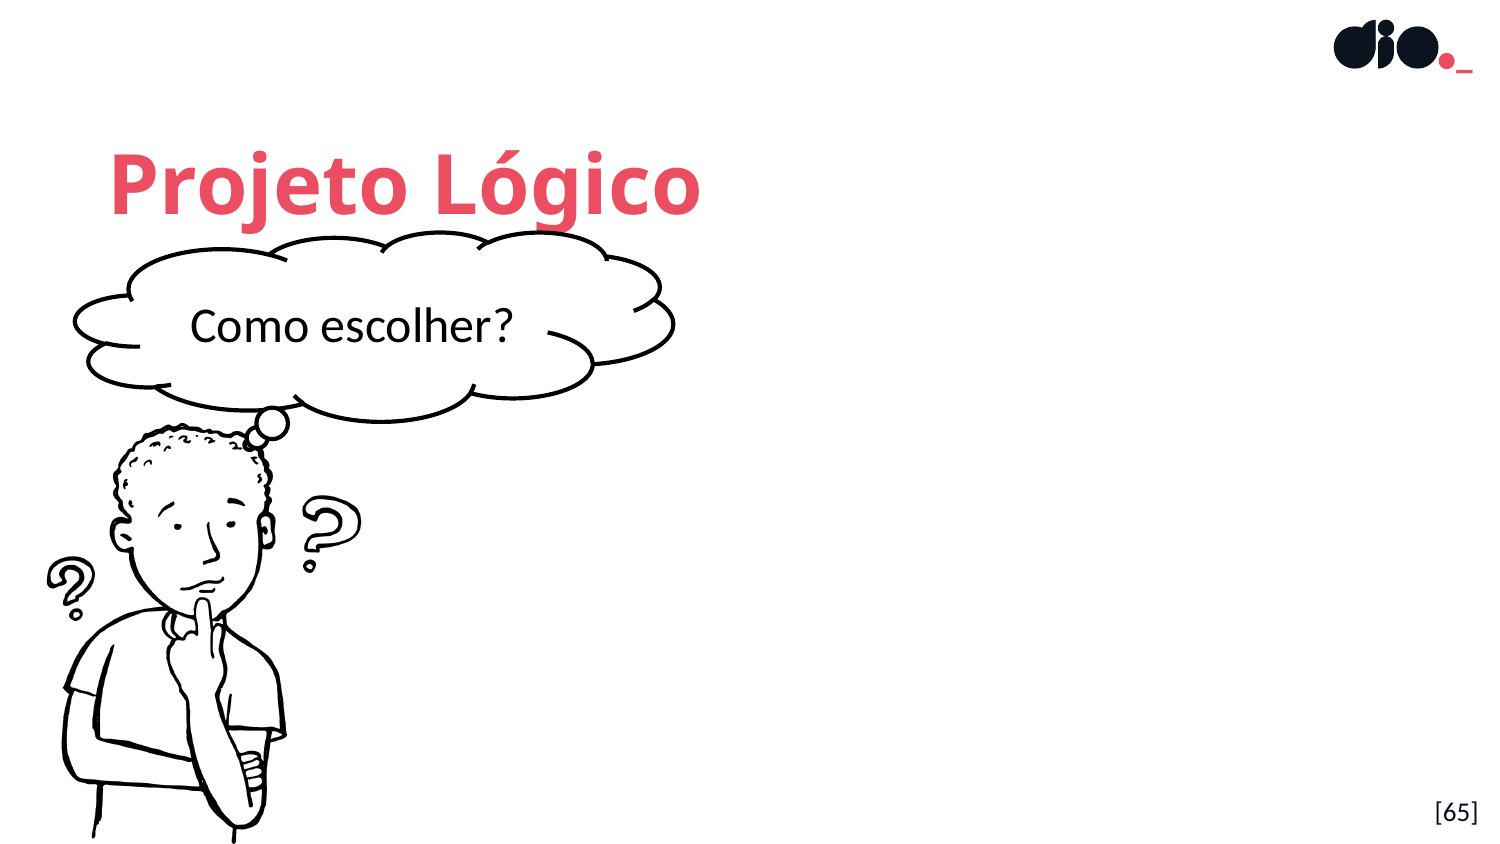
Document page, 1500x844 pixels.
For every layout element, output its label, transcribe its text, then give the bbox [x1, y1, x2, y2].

text_box Projeto Lógico [92, 104, 1408, 243]
text_box Como escolher? [72, 230, 676, 422]
picture [0, 421, 415, 844]
slide_number [65] [1403, 779, 1494, 844]
picture [1333, 19, 1473, 74]
